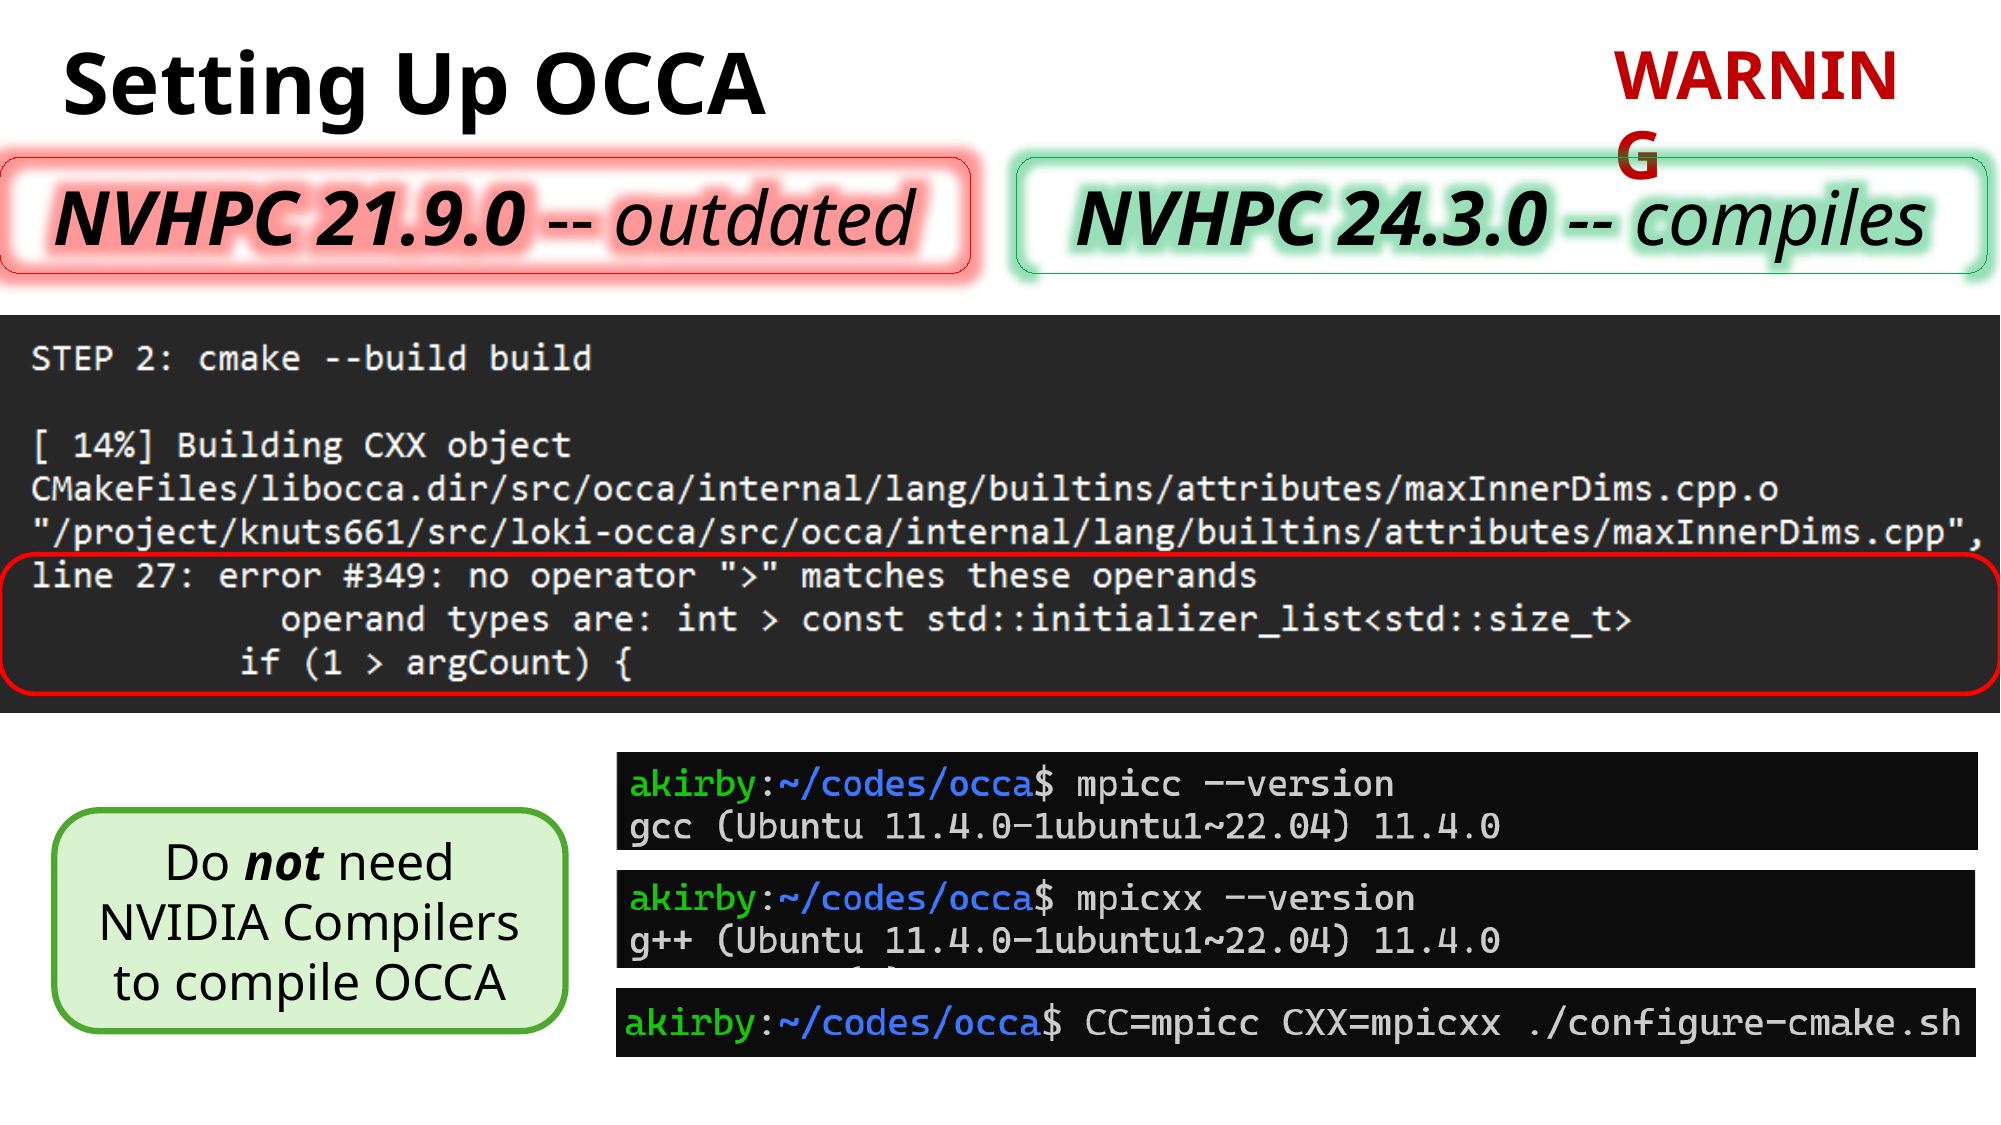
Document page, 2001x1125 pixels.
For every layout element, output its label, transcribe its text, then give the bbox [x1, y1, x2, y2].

text_box WARNING [1599, 25, 1952, 144]
picture [616, 987, 1976, 1058]
text_box Do not need NVIDIA Compilers to compile OCCA [52, 808, 568, 1033]
picture [616, 870, 1976, 969]
picture [0, 315, 2000, 714]
text_box NVHPC 21.9.0 -- outdated [0, 157, 971, 274]
text_box NVHPC 24.3.0 -- compiles [1016, 157, 1988, 274]
picture [615, 752, 1979, 851]
text_box Setting Up OCCA [47, 32, 1424, 141]
